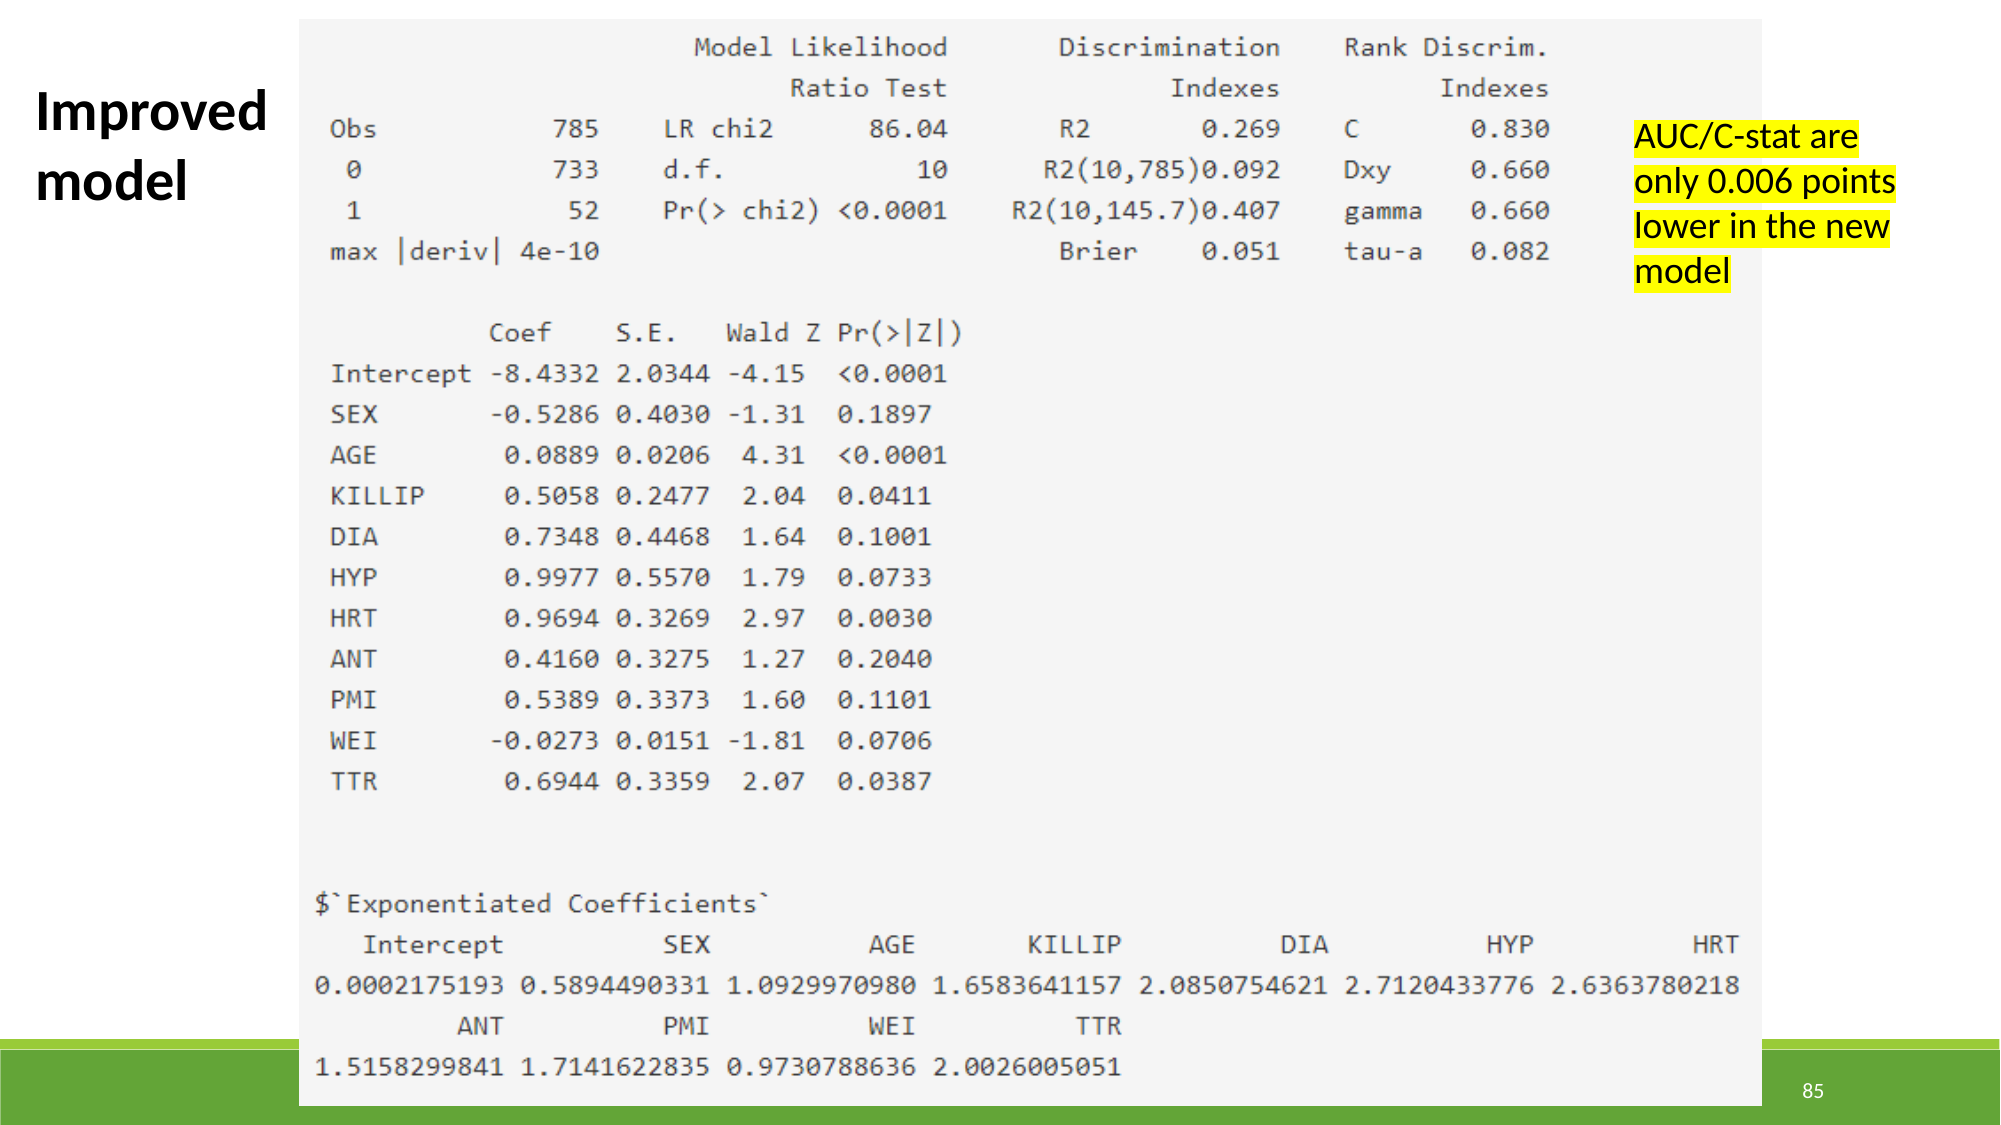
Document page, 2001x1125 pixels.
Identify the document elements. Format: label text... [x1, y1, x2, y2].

text_box Improved model [20, 64, 288, 220]
picture [298, 18, 1762, 1107]
slide_number 85 [1624, 1059, 1840, 1120]
text_box AUC/C-stat are only 0.006 points lower in the new model [1770, 103, 1943, 299]
